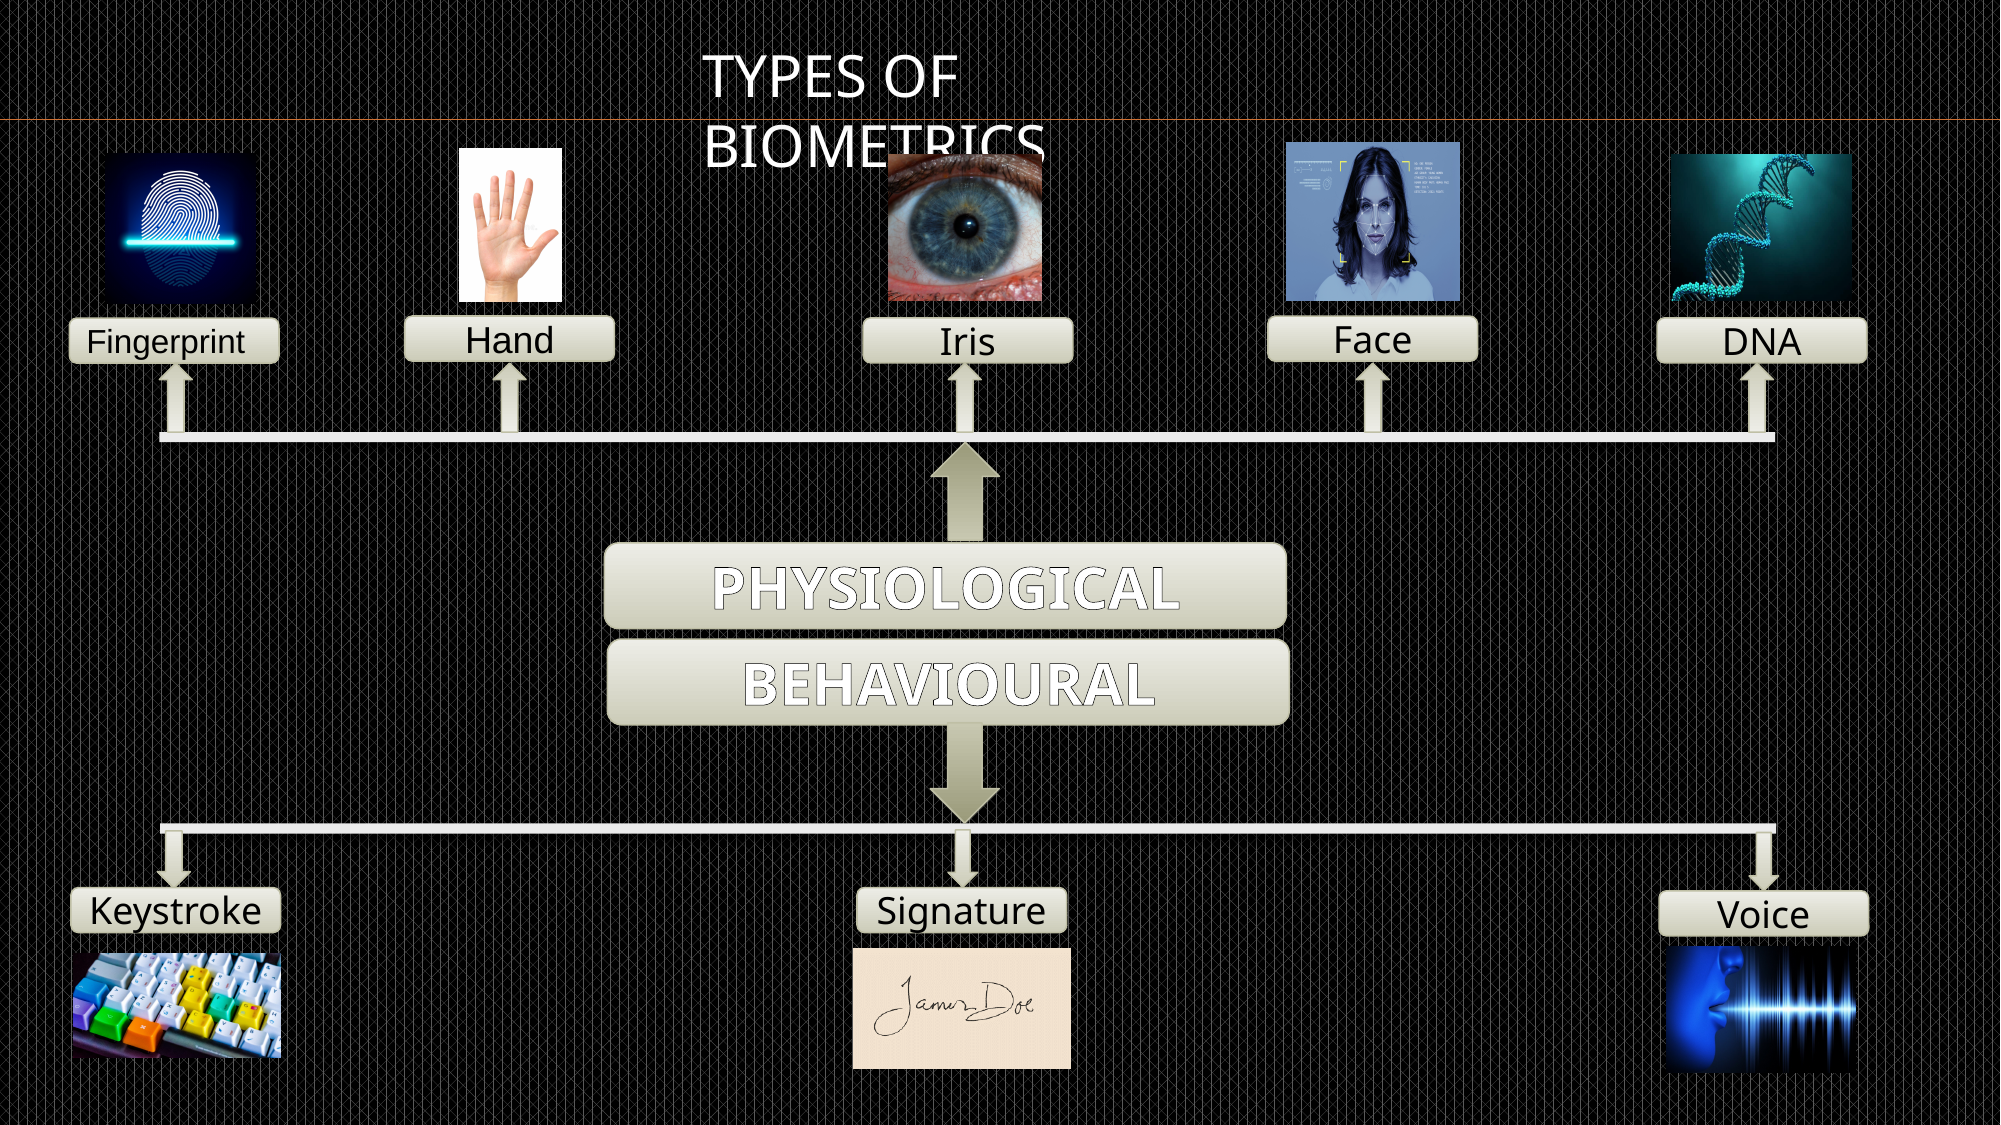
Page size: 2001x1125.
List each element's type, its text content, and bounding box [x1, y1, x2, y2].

picture [72, 953, 281, 1058]
picture [459, 148, 562, 302]
text_box [1355, 362, 1390, 433]
text_box [156, 830, 192, 886]
text_box Iris [862, 317, 1074, 364]
text_box DNA [1656, 317, 1868, 364]
text_box [1739, 364, 1775, 433]
text_box [930, 441, 1001, 542]
text_box Voice [1658, 890, 1870, 937]
picture [1666, 946, 1856, 1073]
picture [1670, 154, 1852, 302]
text_box [160, 823, 1777, 834]
text_box Hand [403, 315, 616, 362]
text_box PHYSIOLOGICAL [603, 542, 1288, 630]
picture [104, 153, 256, 304]
text_box [929, 722, 1000, 824]
text_box BEHAVIOURAL [606, 638, 1291, 726]
text_box [947, 364, 982, 433]
text_box Signature [856, 886, 1068, 934]
text_box [1748, 831, 1780, 890]
text_box Face [1267, 315, 1479, 363]
text_box TYPES OF BIOMETRICS [687, 31, 1333, 119]
text_box [492, 362, 527, 433]
text_box [947, 829, 979, 886]
picture [853, 947, 1071, 1069]
text_box TYPES OF BIOMETRICS [687, 120, 1333, 187]
text_box [159, 432, 1776, 443]
text_box Fingerprint [68, 317, 280, 364]
text_box [158, 364, 193, 433]
picture [1286, 141, 1460, 302]
text_box Keystroke [70, 886, 282, 934]
picture [887, 154, 1042, 302]
